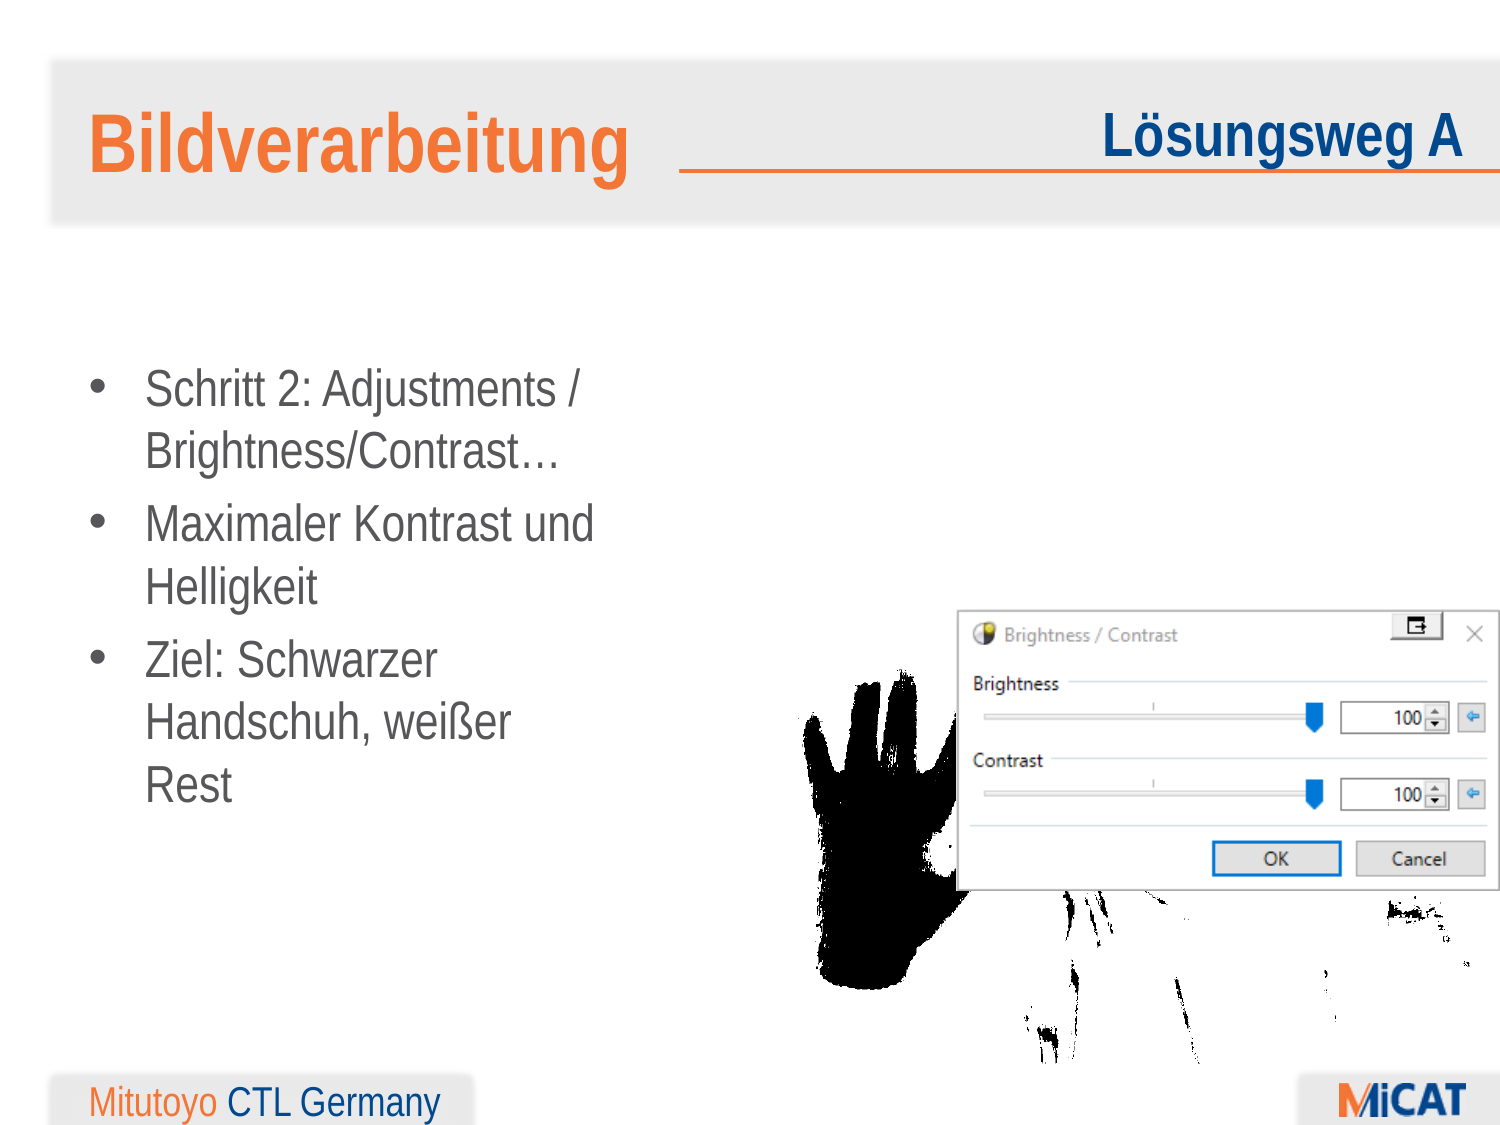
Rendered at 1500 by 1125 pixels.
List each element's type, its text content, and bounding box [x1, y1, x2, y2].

picture [1339, 1083, 1466, 1117]
picture [521, 513, 1500, 1064]
list Bildverarbeitung [88, 88, 680, 190]
list Lösungsweg A [524, 94, 1466, 171]
list Schritt 2: Adjustments / Brightness/Contrast… Maximaler Kontrast und Helligkeit Ziel: Schwarzer Handschuh, weißer Rest [88, 354, 597, 1118]
